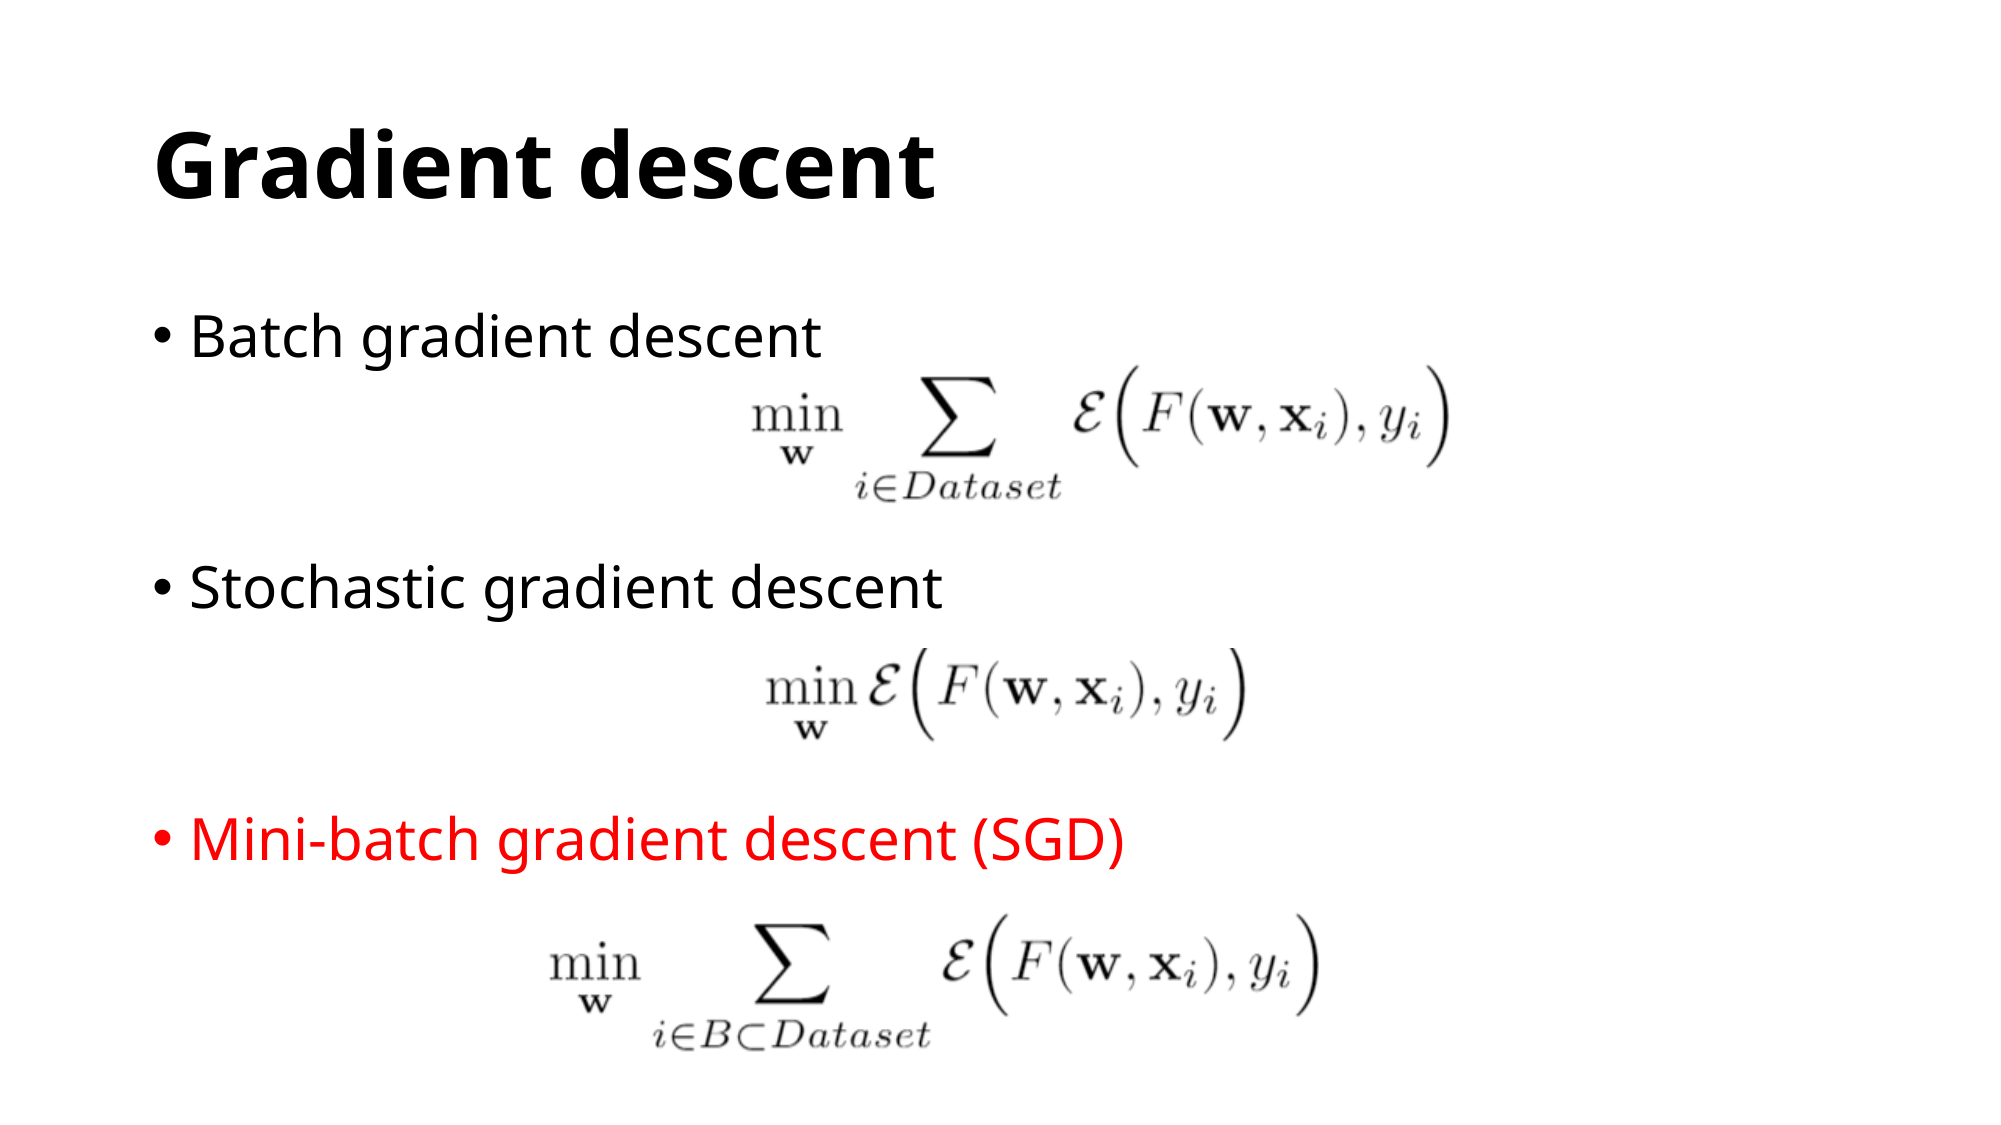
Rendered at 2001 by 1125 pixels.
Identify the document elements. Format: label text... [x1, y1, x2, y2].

picture [733, 363, 1452, 511]
title Gradient descent [137, 59, 1863, 278]
list Batch gradient descent Stochastic gradient descent Mini-batch gradient descent (SGD) [137, 299, 1863, 1014]
picture [507, 910, 1333, 1061]
picture [732, 648, 1251, 756]
